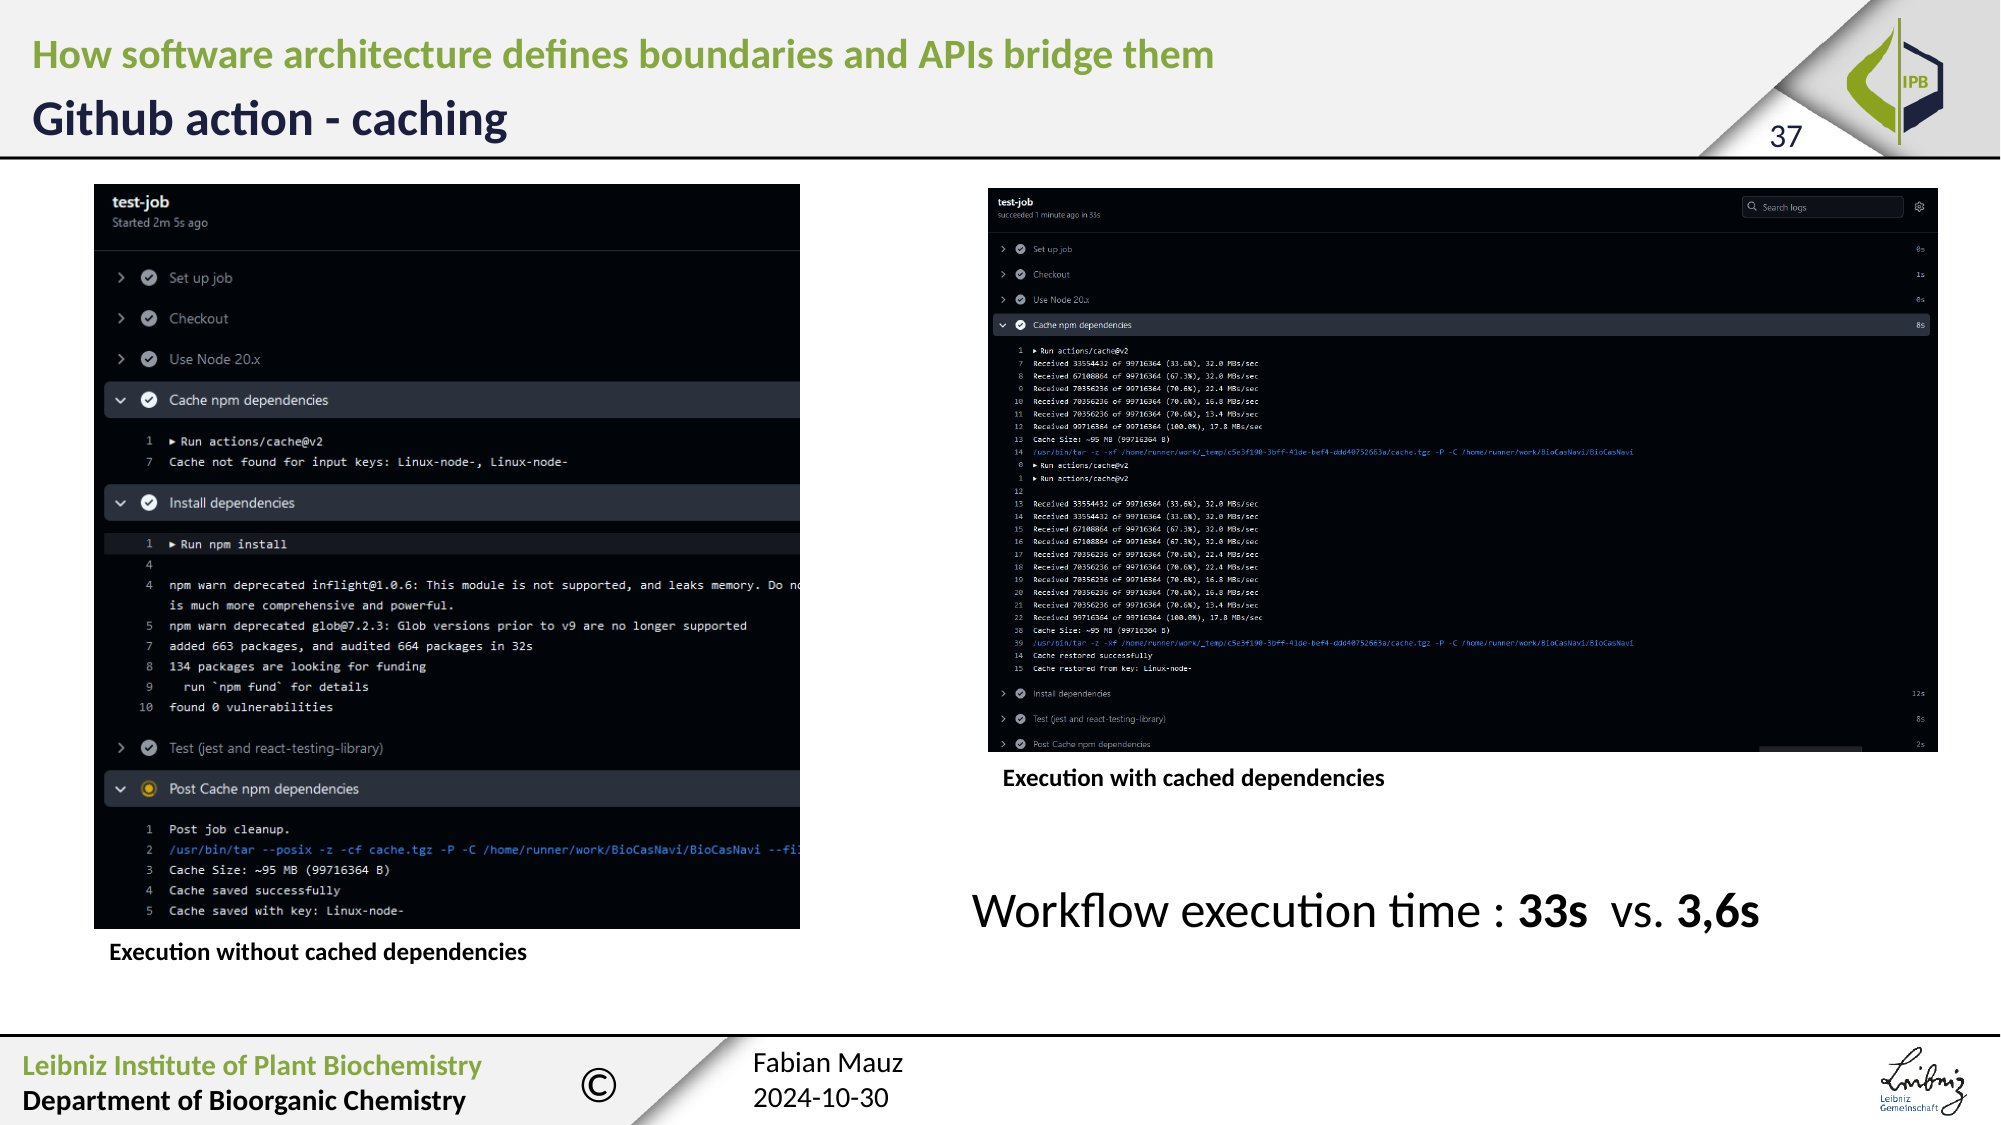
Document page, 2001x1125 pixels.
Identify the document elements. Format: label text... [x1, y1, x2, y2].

text_box Execution with cached dependencies [988, 760, 1938, 799]
text_box Execution without cached dependencies [94, 937, 800, 973]
list Github action - caching [17, 79, 1223, 149]
text_box Workflow execution time : 33s vs. 3,6s [957, 870, 1775, 945]
picture [0, 0, 2001, 1125]
list How software architecture defines boundaries and APIs bridge them [17, 19, 1237, 79]
